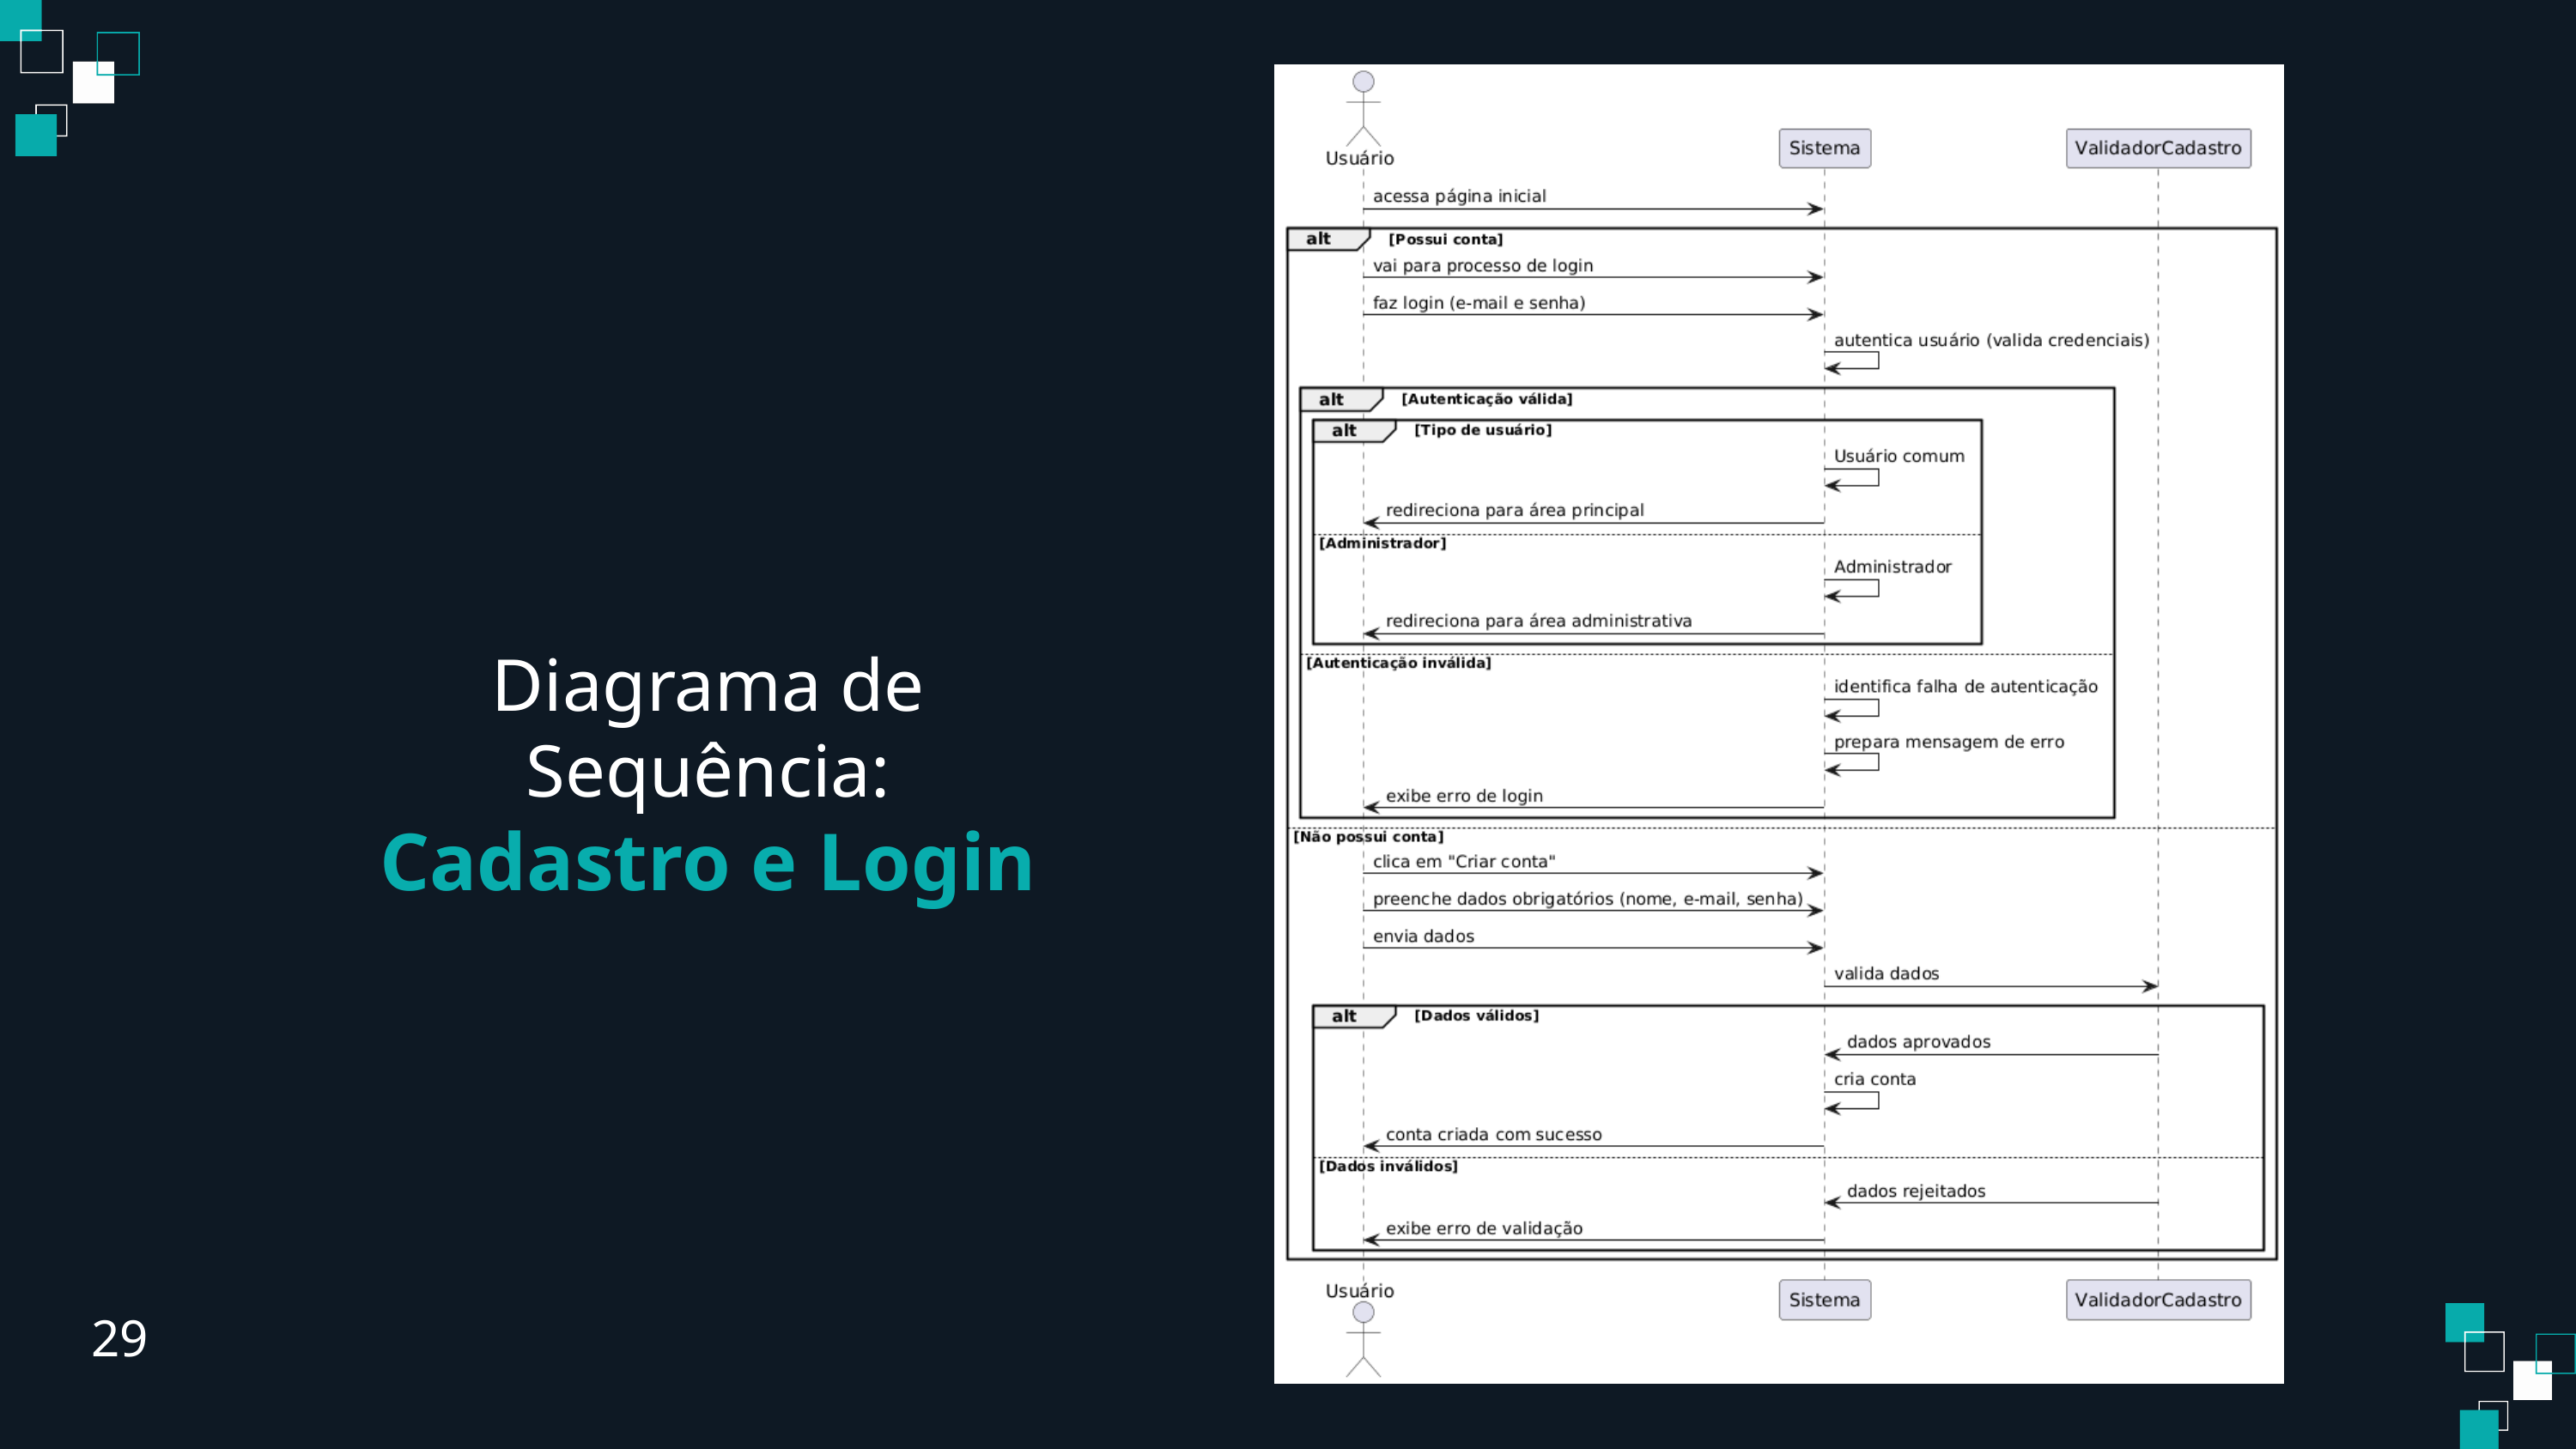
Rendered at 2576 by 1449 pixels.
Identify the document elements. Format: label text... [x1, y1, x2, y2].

picture [1274, 64, 2284, 1385]
text_box [2445, 1303, 2576, 1449]
text_box Diagrama de Sequência: Cadastro e Login [292, 634, 1125, 912]
text_box [0, 0, 140, 156]
text_box [0, 0, 311, 1415]
slide_number 29 [21, 1314, 161, 1367]
